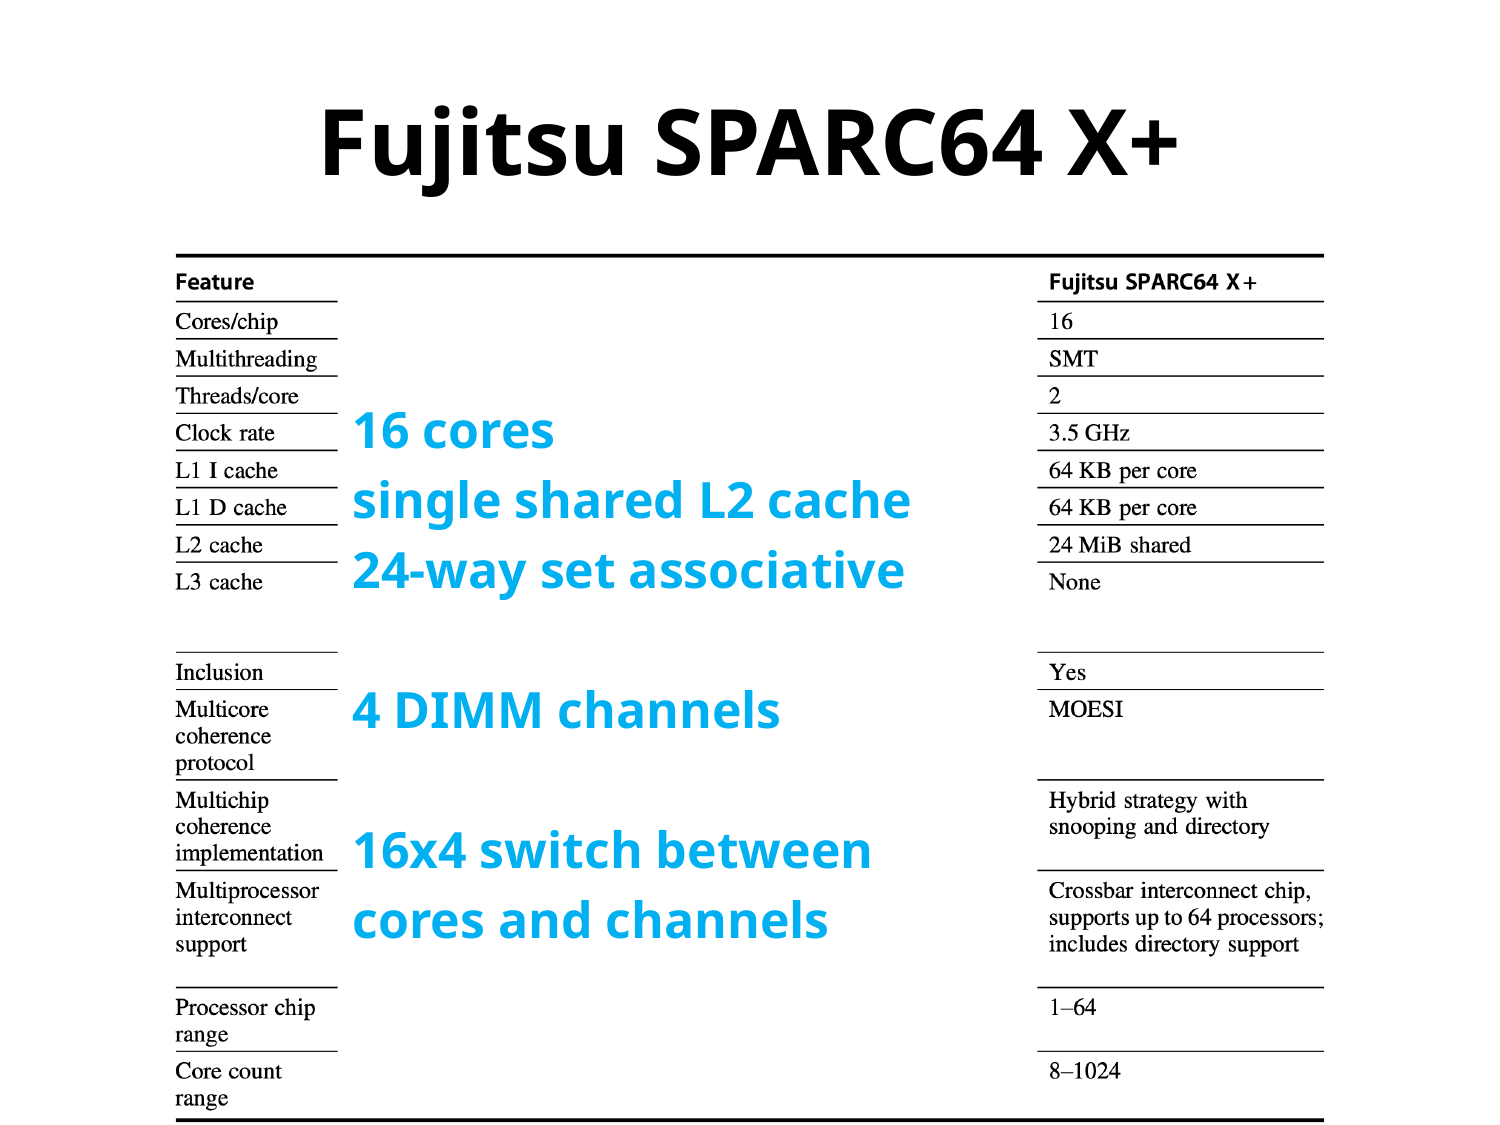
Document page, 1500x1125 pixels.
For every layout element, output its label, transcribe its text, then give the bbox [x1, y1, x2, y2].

title Fujitsu SPARC64 X+ [0, 45, 1500, 233]
picture [171, 250, 1329, 1125]
